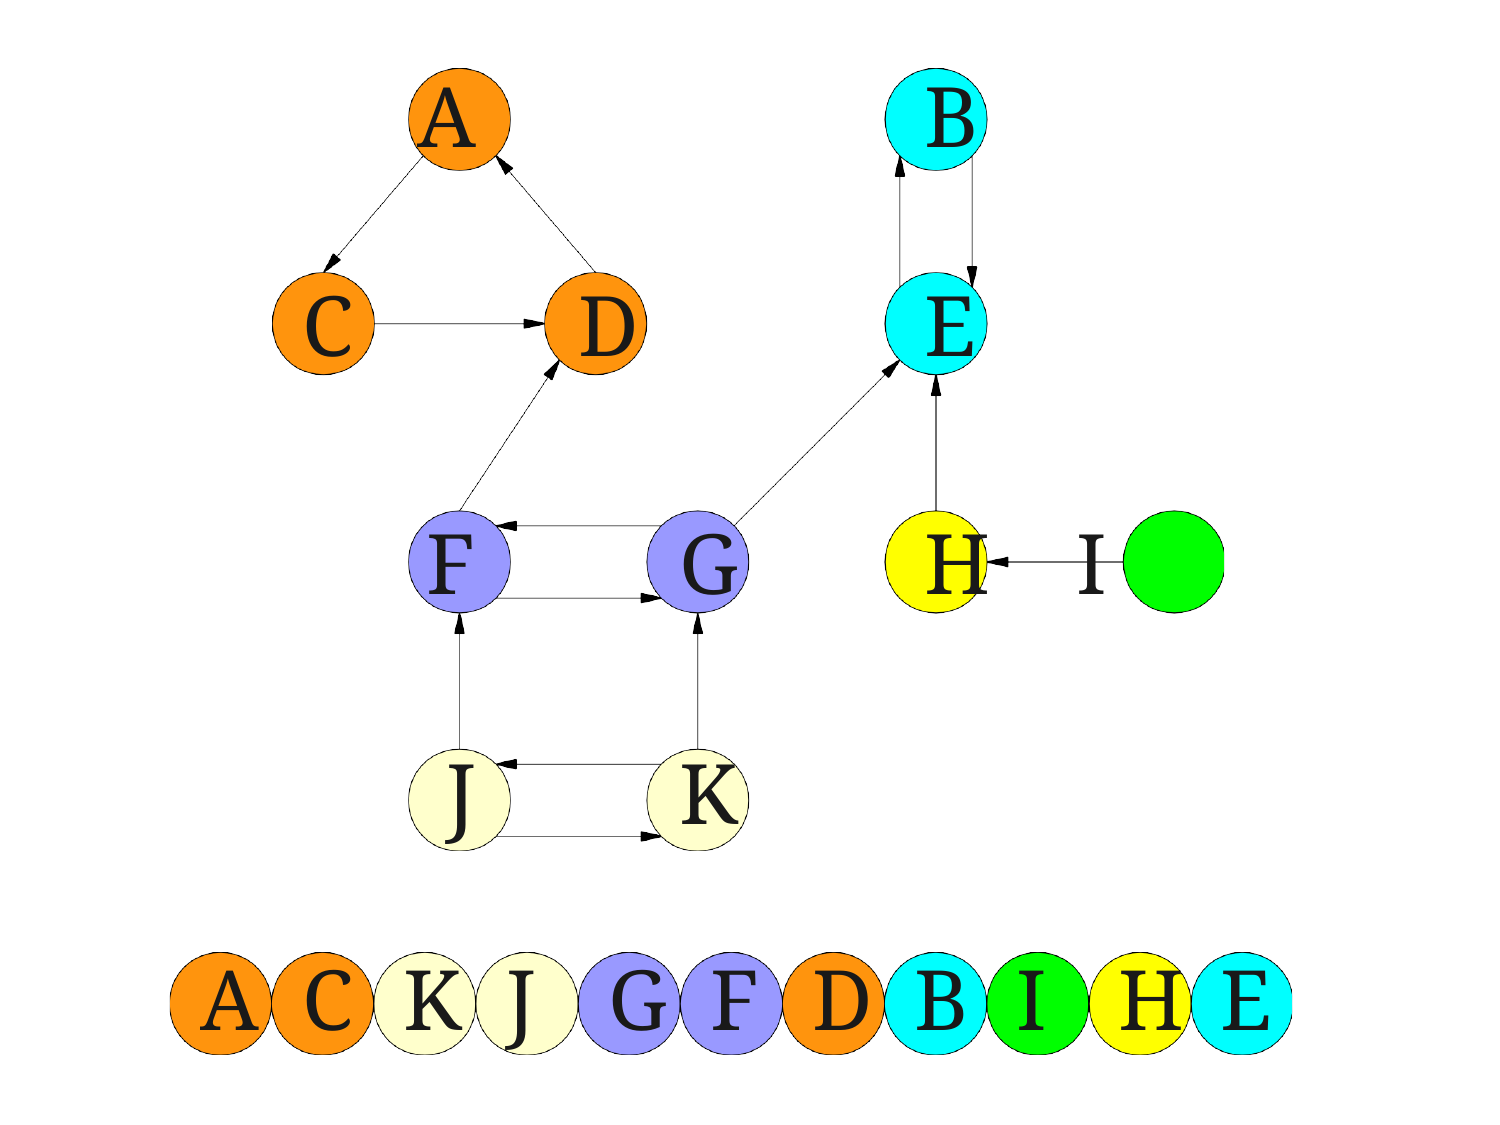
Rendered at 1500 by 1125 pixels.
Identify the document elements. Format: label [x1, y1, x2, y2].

text_box [272, 68, 1225, 851]
table_header [297, 78, 1198, 222]
table_cell [297, 222, 1198, 849]
text_box [169, 952, 1293, 1055]
